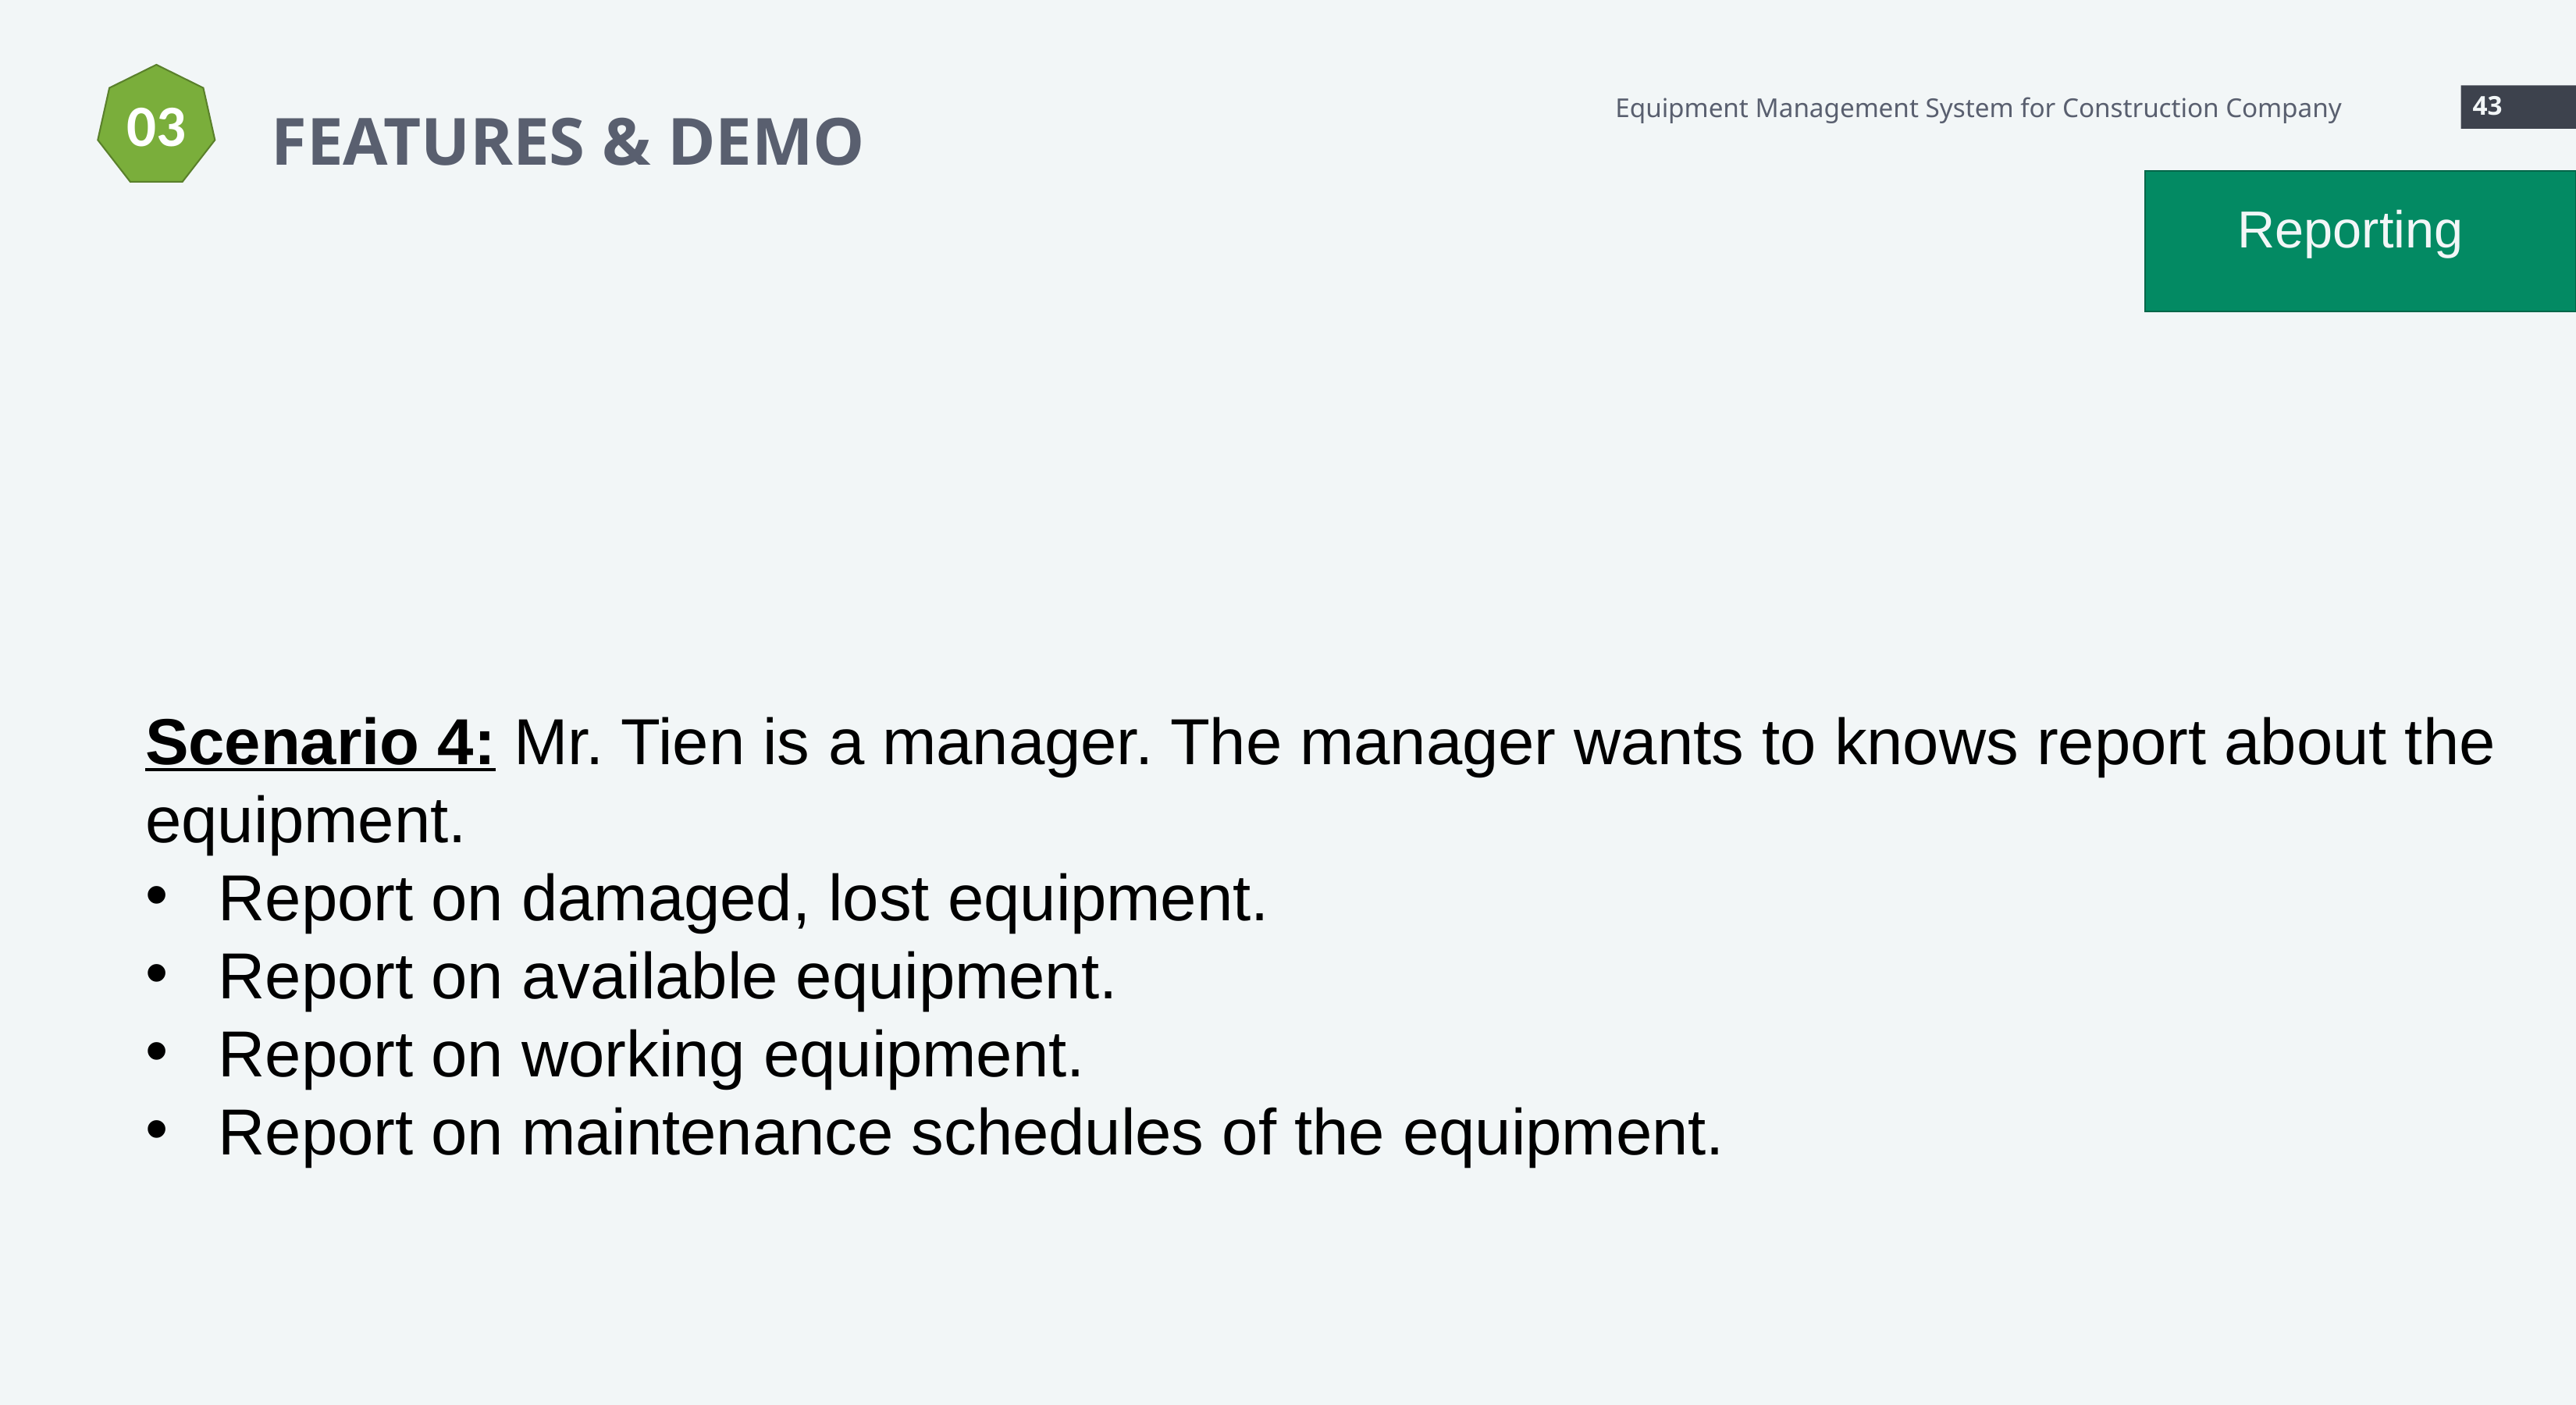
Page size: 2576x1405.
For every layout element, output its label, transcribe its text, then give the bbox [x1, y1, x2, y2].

text_box Scenario 4: Mr. Tien is a manager. The manager wants to knows report about the equipment. Report on damaged, lost equipment. Report on available equipment. Report on working equipment. Report on maintenance schedules of the equipment. [38, 693, 2509, 1174]
text_box Reporting [2144, 171, 2556, 264]
text_box FEATURES & DEMO [259, 71, 977, 184]
footer Equipment Management System for Construction Company [1485, 69, 2355, 145]
text_box [2144, 170, 2576, 312]
text_box 03 [97, 63, 216, 183]
slide_number 43 [2460, 69, 2576, 145]
